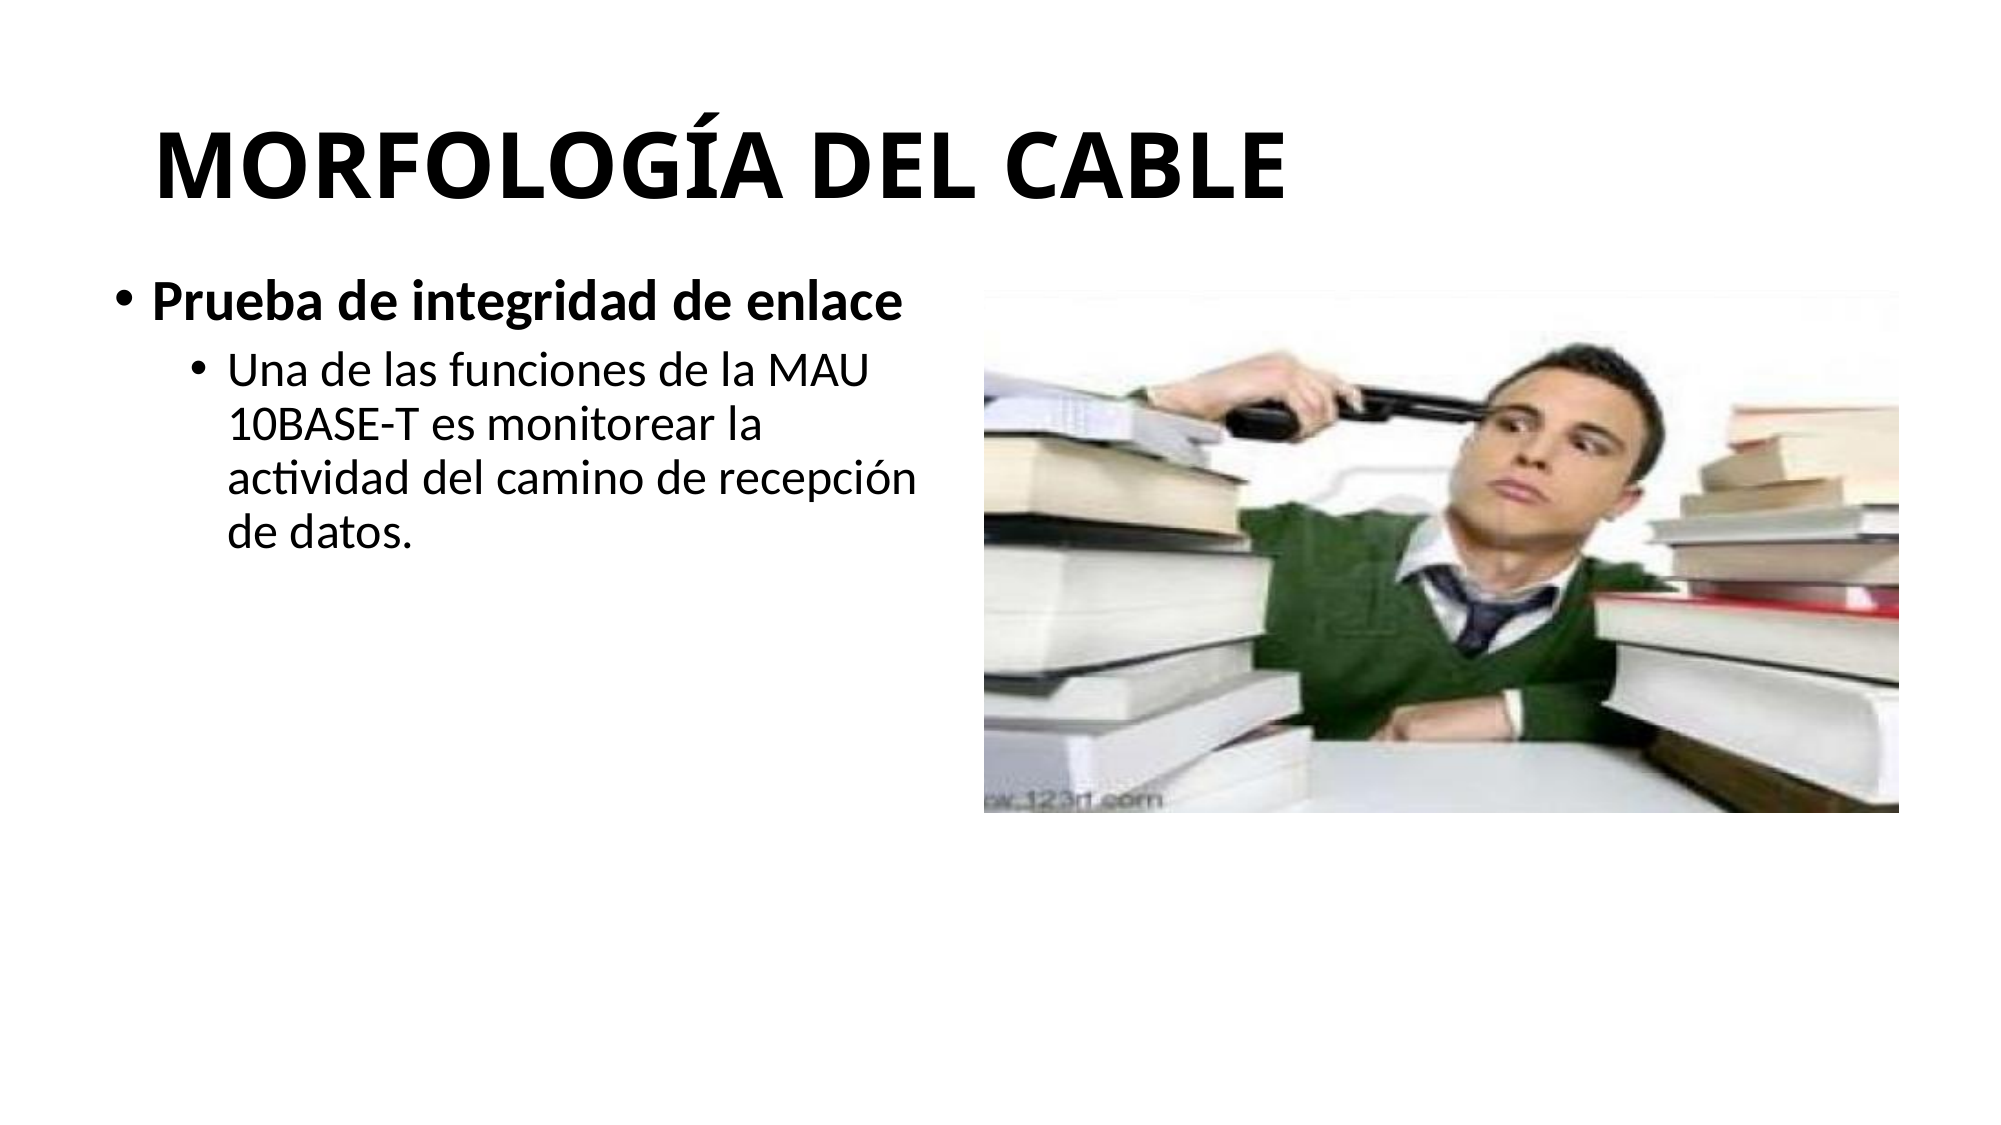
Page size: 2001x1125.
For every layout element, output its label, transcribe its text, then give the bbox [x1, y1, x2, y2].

list Prueba de integridad de enlace Una de las funciones de la MAU 10BASE-T es monitorear la actividad del camino de recepción de datos. [99, 262, 969, 835]
picture [984, 290, 1899, 813]
title MORFOLOGÍA DEL CABLE [137, 59, 1863, 278]
